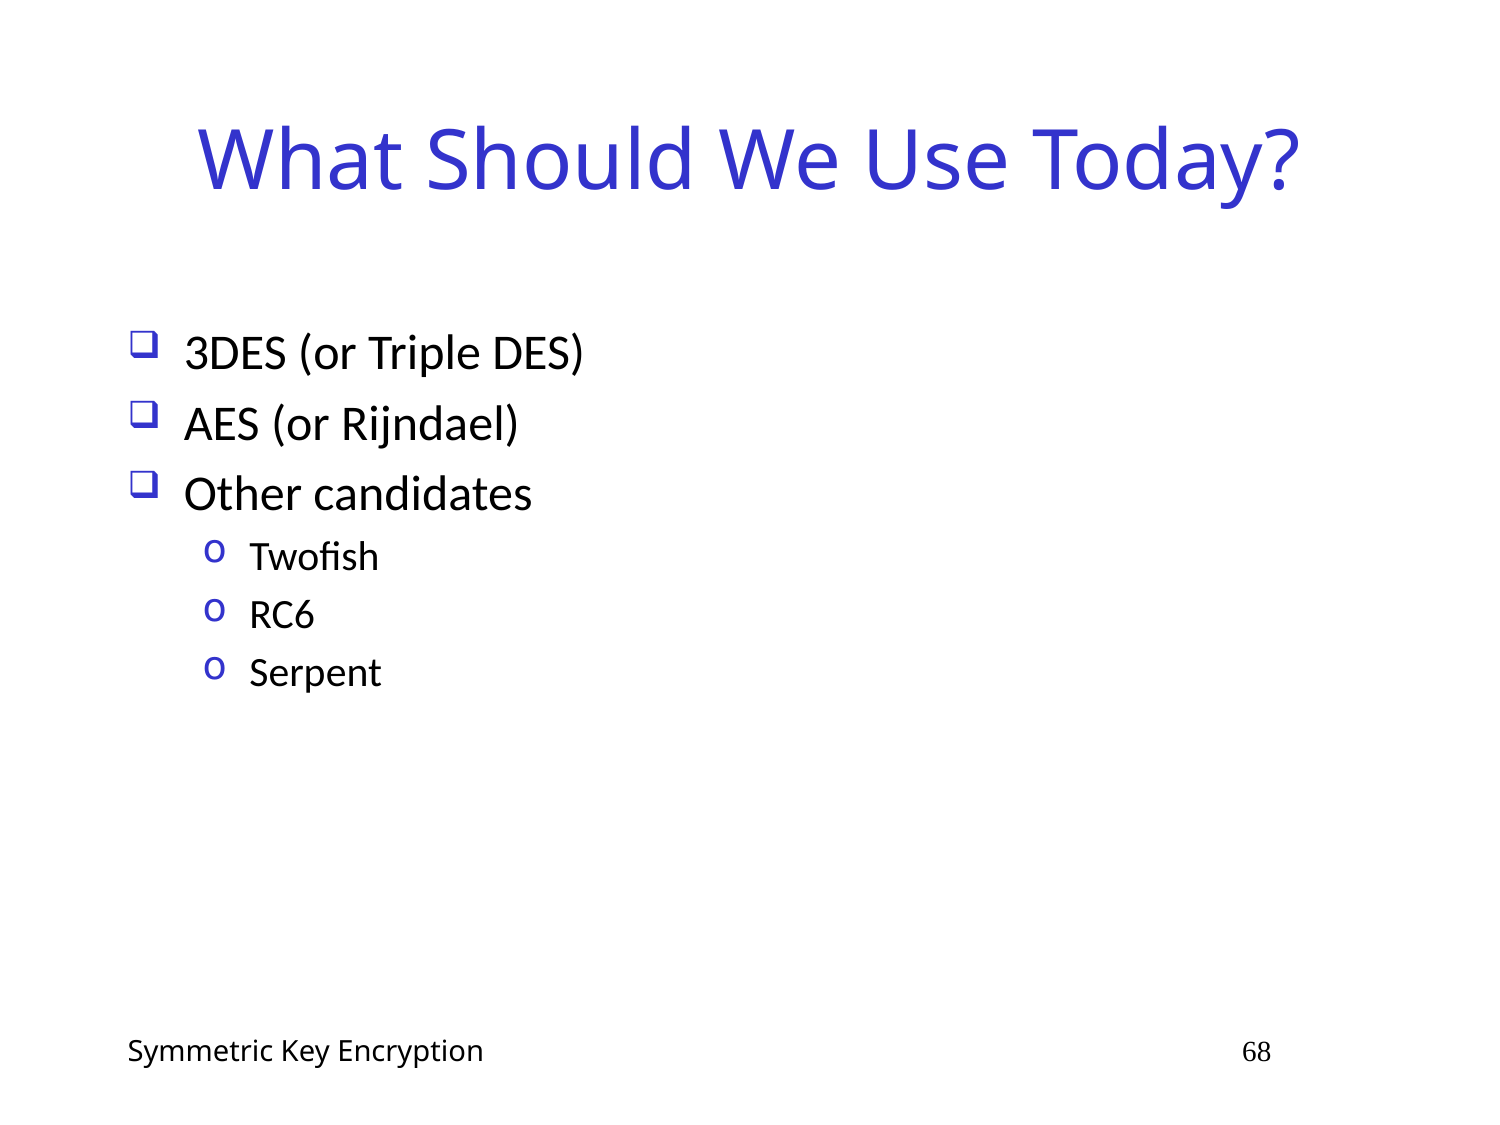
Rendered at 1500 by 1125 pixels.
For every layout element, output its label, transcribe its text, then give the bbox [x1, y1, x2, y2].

title What Should We Use Today? [112, 62, 1388, 250]
list 3DES (or Triple DES) AES (or Rijndael) Other candidates Twofish RC6 Serpent [112, 312, 1450, 988]
footer Symmetric Key Encryption 68 [112, 1024, 1401, 1101]
